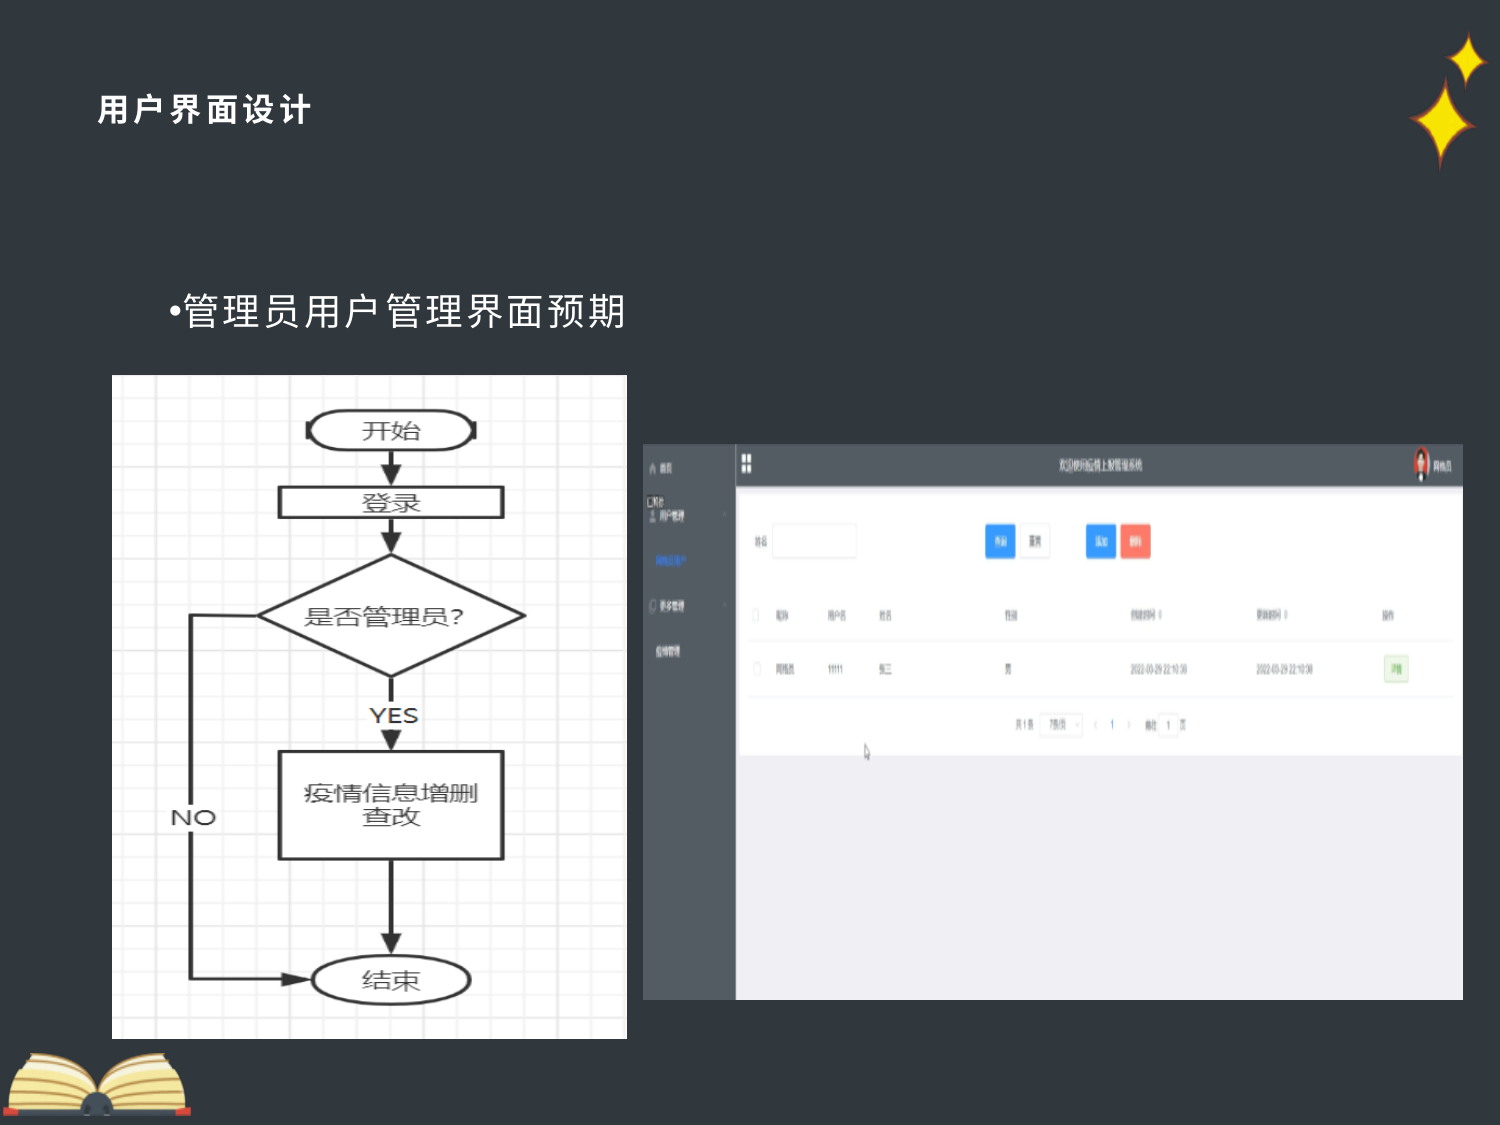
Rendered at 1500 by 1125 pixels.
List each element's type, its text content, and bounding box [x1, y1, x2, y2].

picture [1407, 29, 1490, 175]
title 用户界面设计 [81, 81, 1418, 137]
list 管理员用户管理界面预期 [82, 266, 1418, 930]
picture [112, 375, 627, 1039]
picture [3, 1053, 191, 1116]
picture [643, 444, 1463, 1000]
